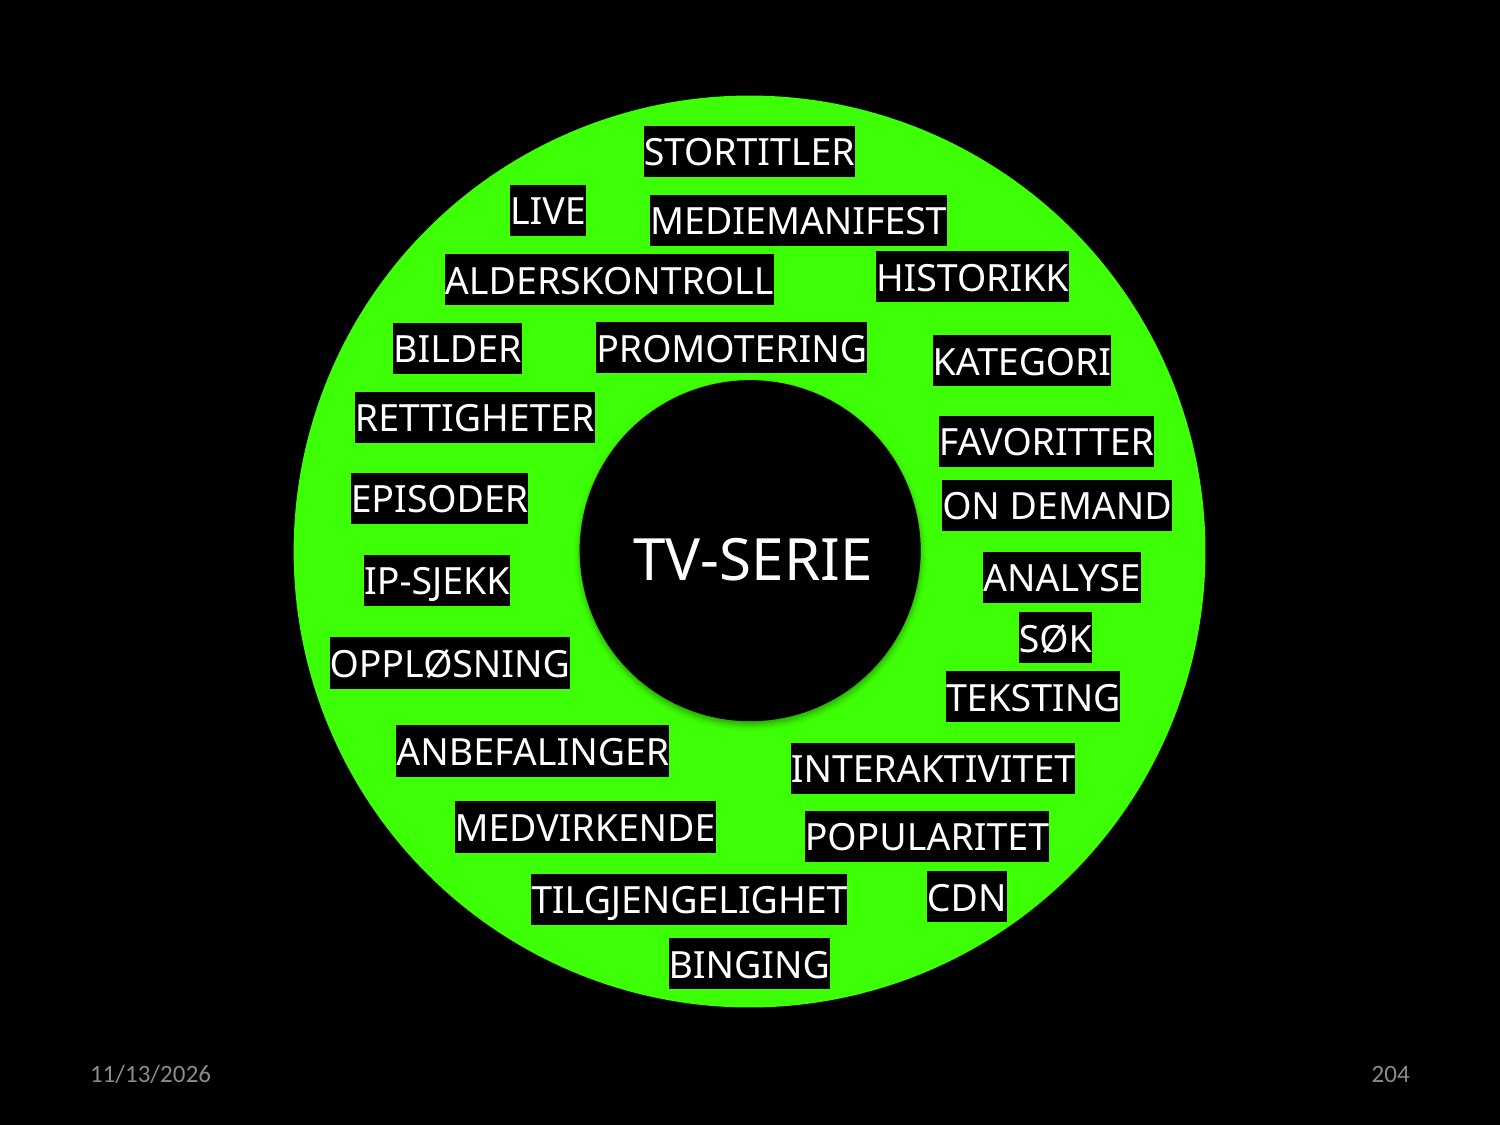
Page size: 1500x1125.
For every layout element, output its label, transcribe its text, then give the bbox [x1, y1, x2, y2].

text_box KATEGORI [917, 330, 1127, 390]
text_box ALDERSKONTROLL [430, 249, 789, 309]
text_box TEKSTING [930, 666, 1136, 726]
text_box RETTIGHETER [340, 386, 610, 447]
text_box EPISODER [335, 467, 544, 528]
text_box TILGJENGELIGHET [516, 868, 863, 929]
text_box POPULARITET [789, 805, 1064, 866]
text_box ANALYSE [968, 546, 1156, 607]
text_box CDN [911, 866, 1022, 927]
text_box MEDIEMANIFEST [635, 189, 962, 250]
text_box MEDVIRKENDE [439, 796, 731, 857]
text_box SØK [1004, 607, 1107, 666]
text_box OPPLØSNING [314, 632, 585, 693]
text_box BINGING [653, 933, 845, 994]
text_box STORTITLER [628, 120, 870, 181]
text_box TV-SERIE [618, 514, 888, 600]
slide_number 204 [1074, 1042, 1425, 1103]
text_box ANBEFALINGER [381, 720, 685, 781]
text_box IP-SJEKK [349, 549, 525, 610]
text_box PROMOTERING [581, 317, 882, 378]
text_box HISTORIKK [861, 246, 1084, 306]
text_box [579, 380, 921, 722]
text_box FAVORITTER [924, 410, 1169, 471]
text_box BILDER [378, 317, 537, 378]
text_box [292, 94, 1207, 1009]
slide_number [75, 1042, 425, 1103]
text_box INTERAKTIVITET [775, 738, 1090, 798]
text_box ON DEMAND [927, 474, 1187, 535]
text_box LIVE [495, 180, 601, 240]
